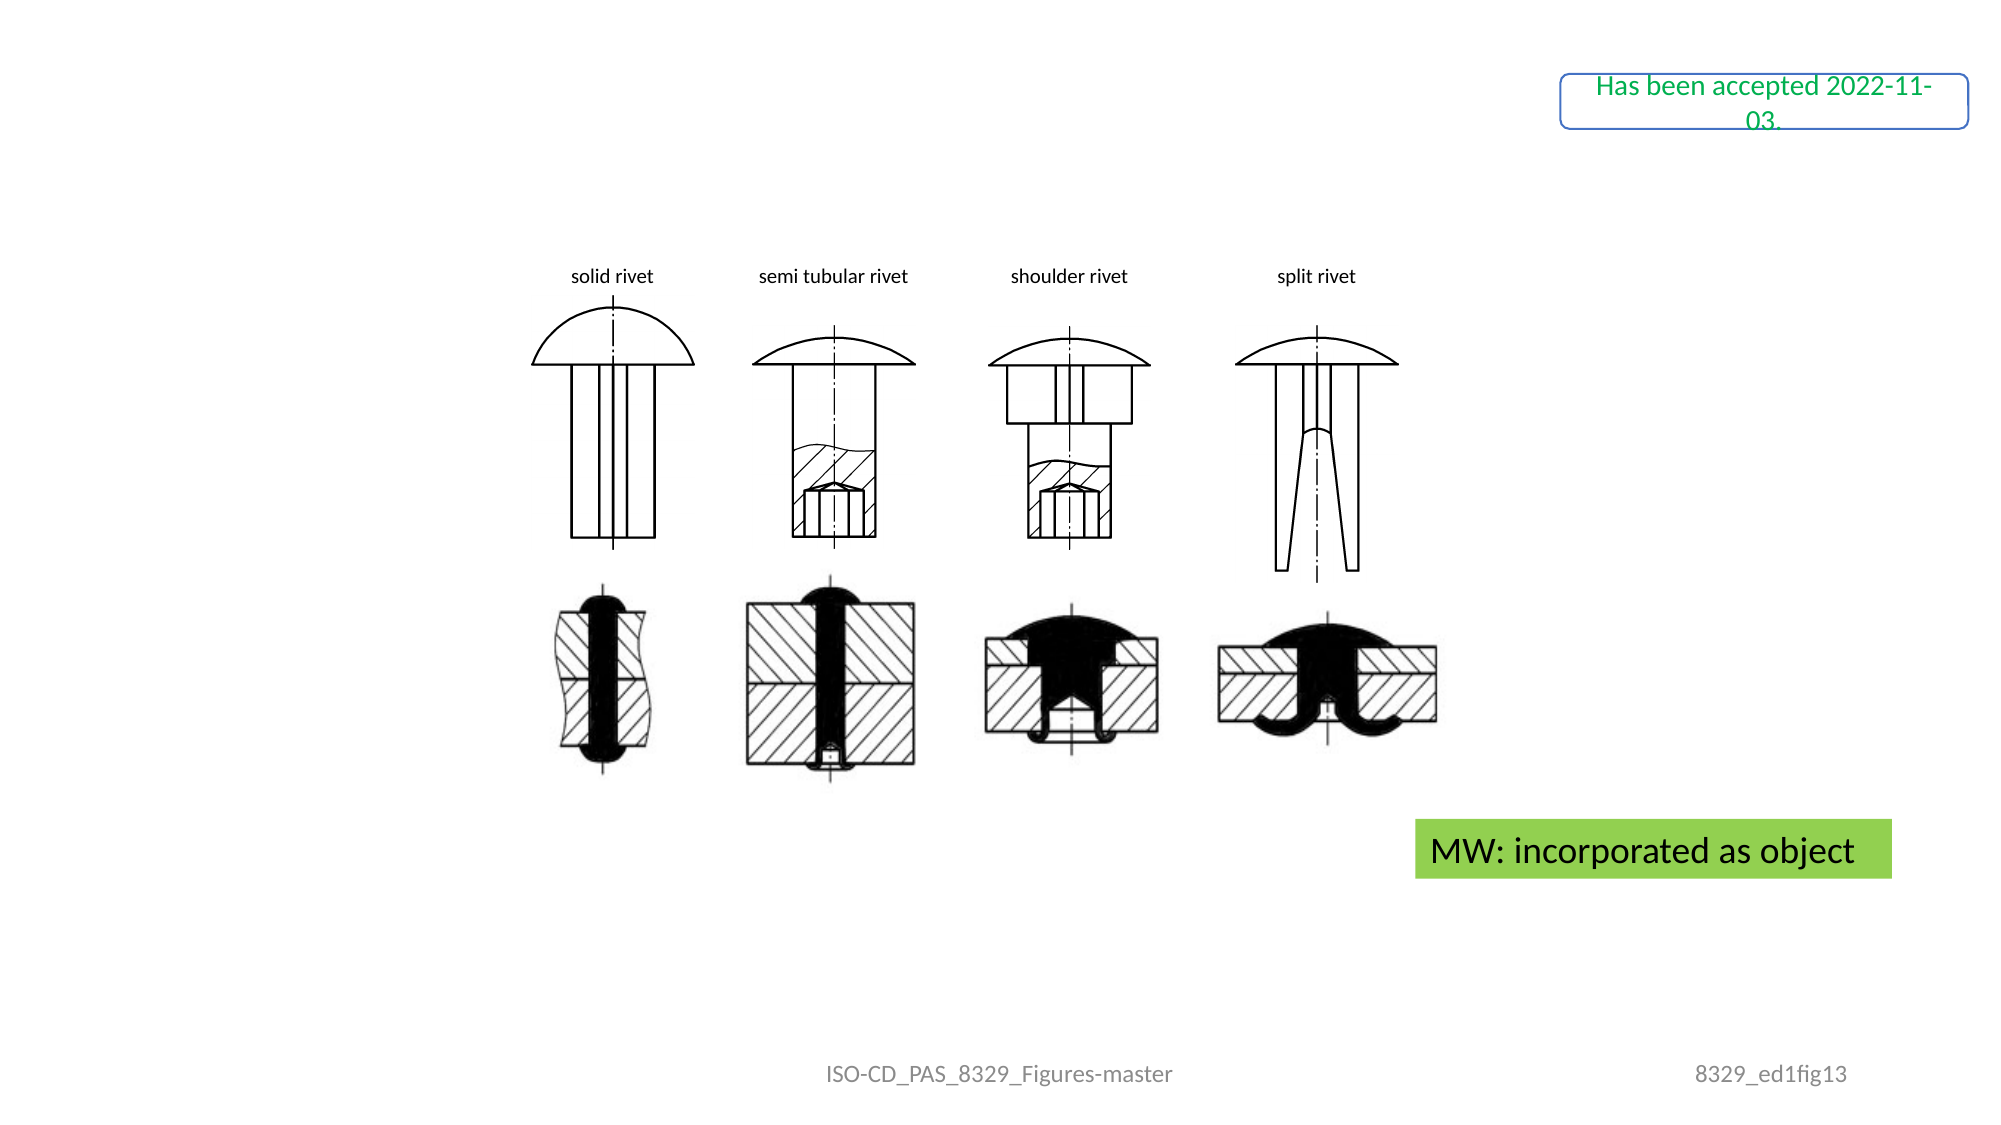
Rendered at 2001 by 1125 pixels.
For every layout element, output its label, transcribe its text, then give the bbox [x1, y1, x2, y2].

footer ISO-CD_PAS_8329_Figures-master [662, 1042, 1338, 1103]
slide_number 8329_ed1fig13 [1412, 1042, 1863, 1103]
text_box Has been accepted 2022-11-03. [1559, 72, 1970, 130]
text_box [492, 255, 1482, 800]
text_box MW: incorporated as object [1415, 818, 1892, 879]
